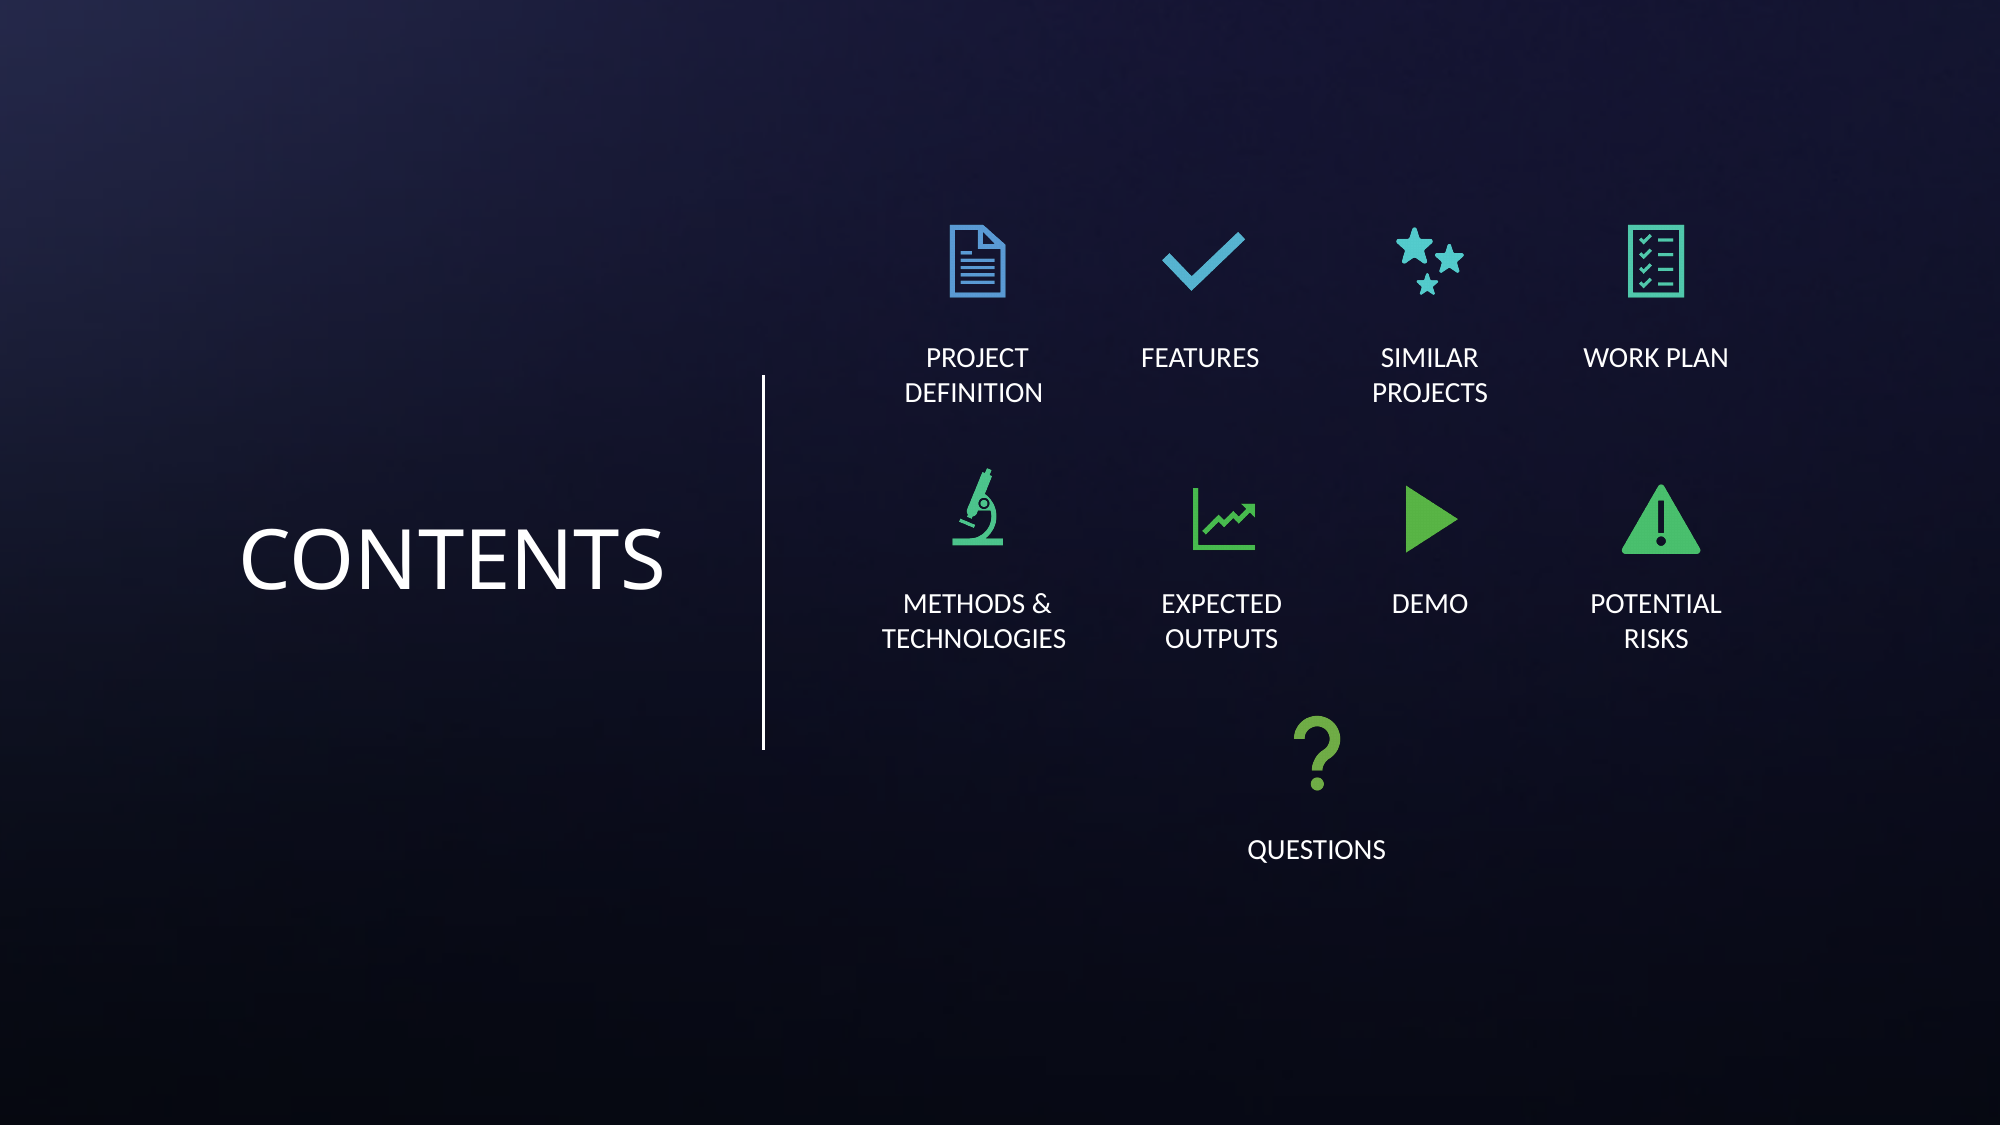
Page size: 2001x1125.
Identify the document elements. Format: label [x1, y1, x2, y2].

picture [0, 0, 2000, 1125]
list [845, 174, 1788, 951]
